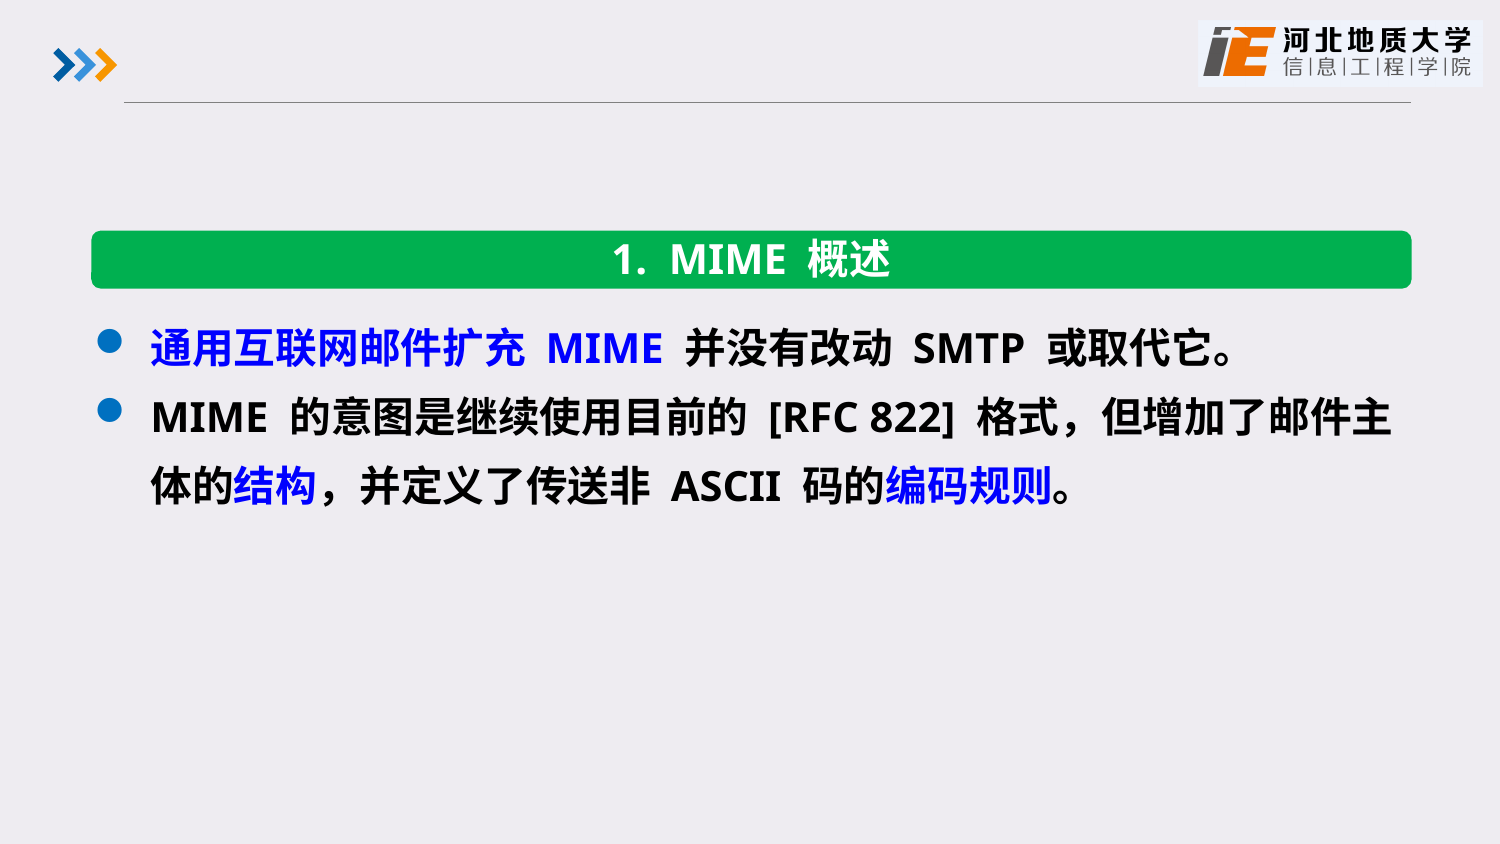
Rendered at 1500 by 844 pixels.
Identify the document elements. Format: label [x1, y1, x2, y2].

text_box [79, 295, 1412, 517]
picture [1198, 20, 1483, 87]
text_box [91, 225, 1412, 290]
